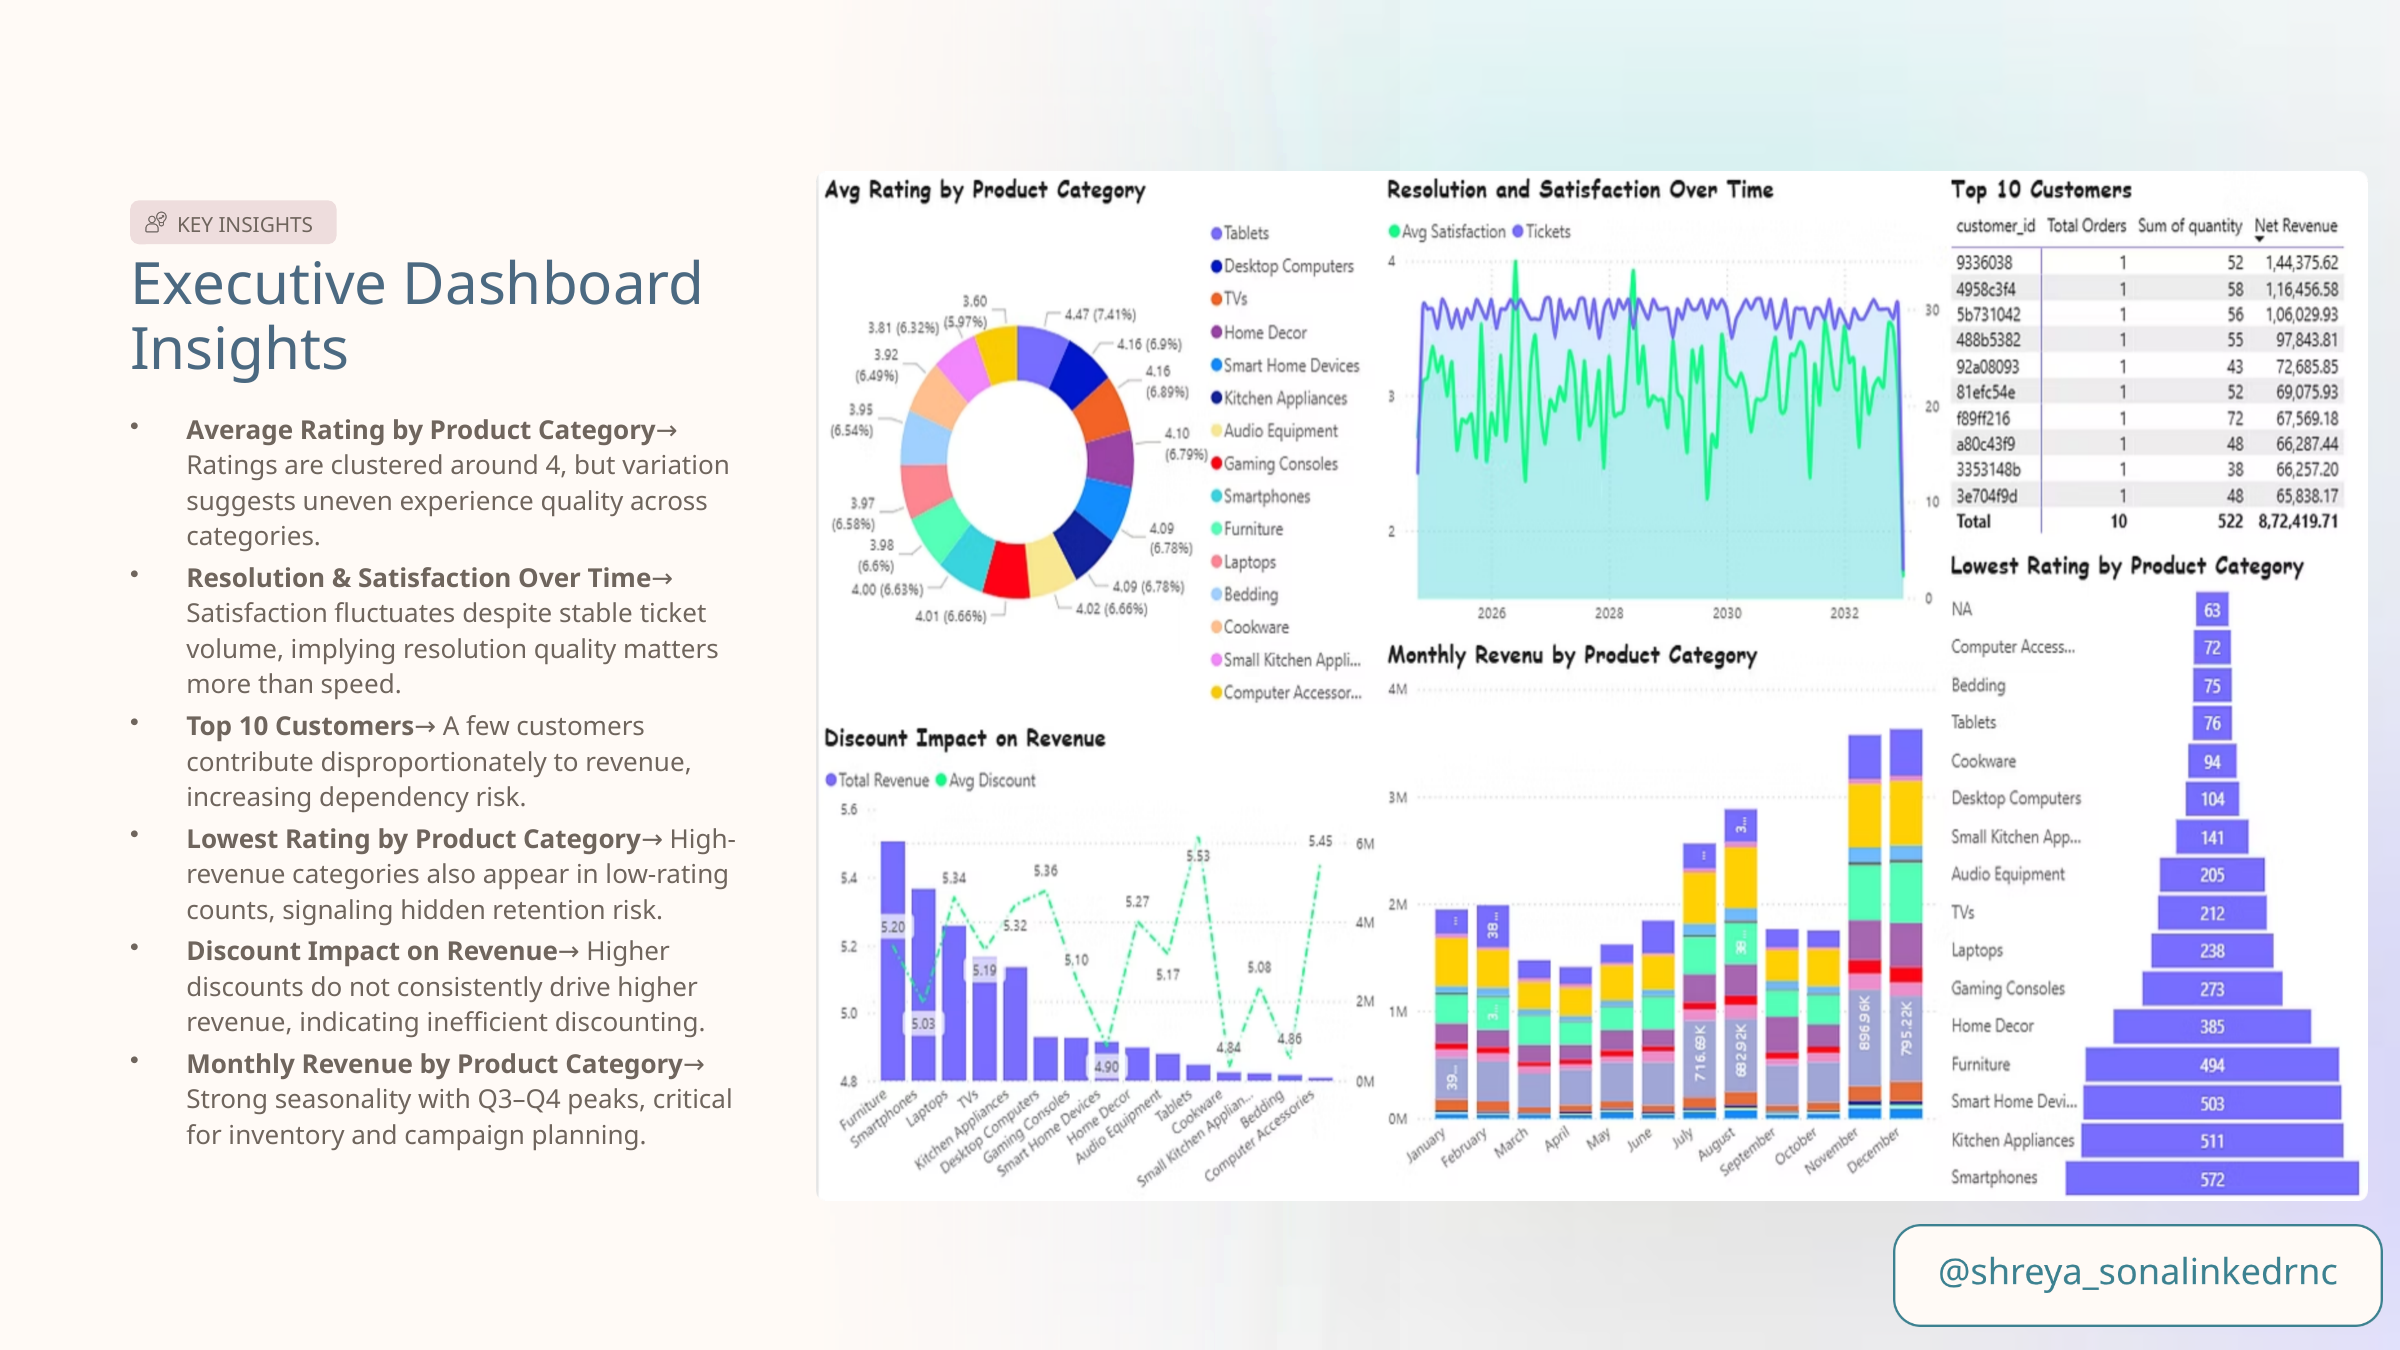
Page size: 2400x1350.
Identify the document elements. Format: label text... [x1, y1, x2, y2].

text_box Resolution & Satisfaction Over Time→ Satisfaction fluctuates despite stable ticket volume, implying resolution quality matters more than speed. [130, 557, 749, 699]
text_box Top 10 Customers→ A few customers contribute disproportionately to revenue, increasing dependency risk. [130, 705, 749, 812]
picture [145, 211, 167, 233]
text_box Lowest Rating by Product Category→ High-revenue categories also appear in low-rating counts, signaling hidden retention risk. [130, 817, 749, 925]
text_box KEY INSIGHTS [177, 208, 321, 237]
picture [749, 0, 2400, 1350]
text_box [130, 200, 337, 245]
text_box Average Rating by Product Category→ Ratings are clustered around 4, but variation suggests uneven experience quality across categories. [130, 409, 749, 551]
text_box Monthly Revenue by Product Category→ Strong seasonality with Q3–Q4 peaks, critical for inventory and campaign planning. [130, 1043, 749, 1150]
text_box Executive Dashboard Insights [130, 251, 749, 382]
text_box Discount Impact on Revenue→ Higher discounts do not consistently drive higher revenue, indicating inefficient discounting. [130, 930, 749, 1037]
